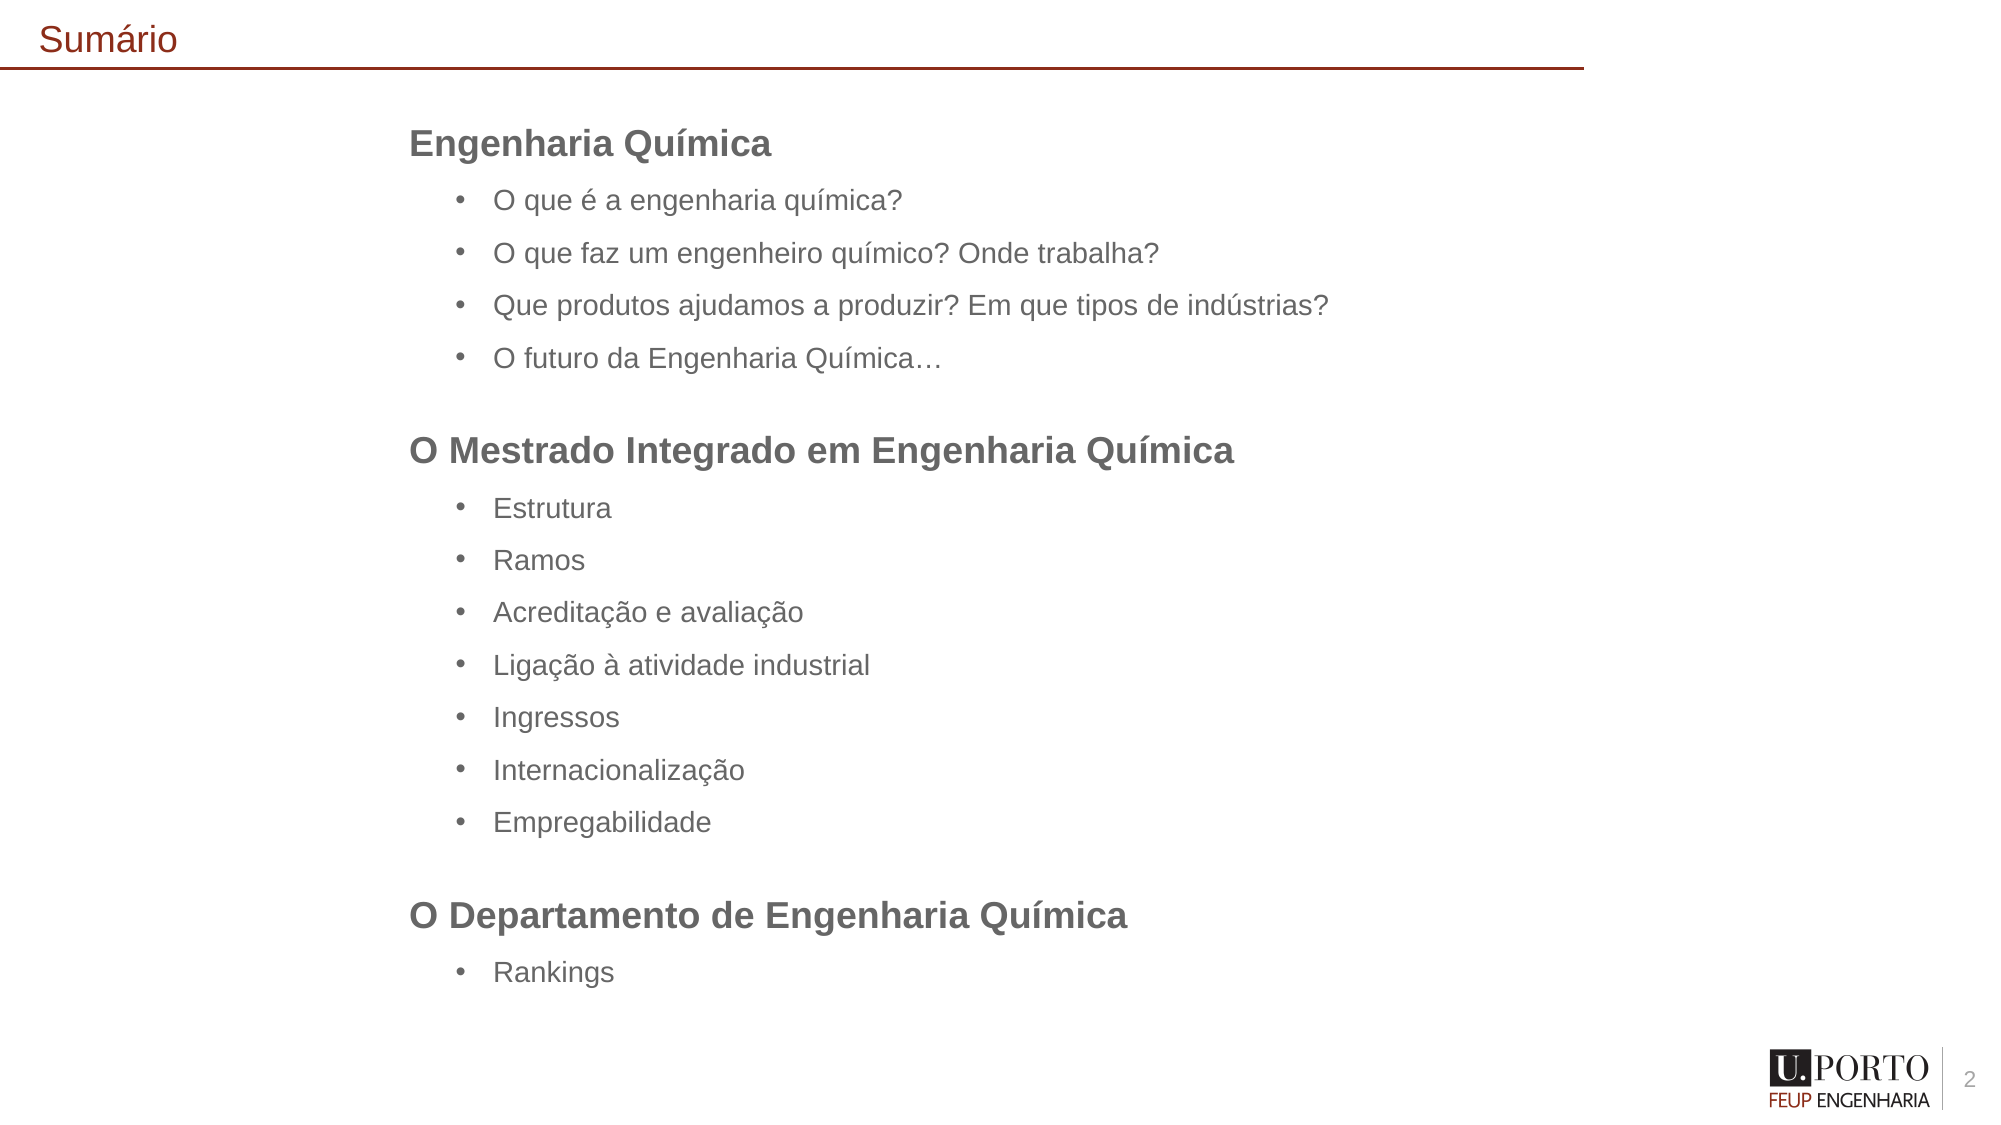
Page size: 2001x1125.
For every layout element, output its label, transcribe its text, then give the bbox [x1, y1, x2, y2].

text_box Sumário [23, 0, 1200, 63]
picture [1761, 1046, 1941, 1111]
text_box Engenharia Química O que é a engenharia química? O que faz um engenheiro químico? Onde trabalha? Que produtos ajudamos a produzir? Em que tipos de indústrias? O futuro da Engenharia Química… O Mestrado Integrado em Engenharia Química Estrutura Ramos Acreditação e avaliação Ligação à atividade industrial Ingressos Internacionalização Empregabilidade O Departamento de Engenharia Química Rankings [394, 81, 1606, 795]
